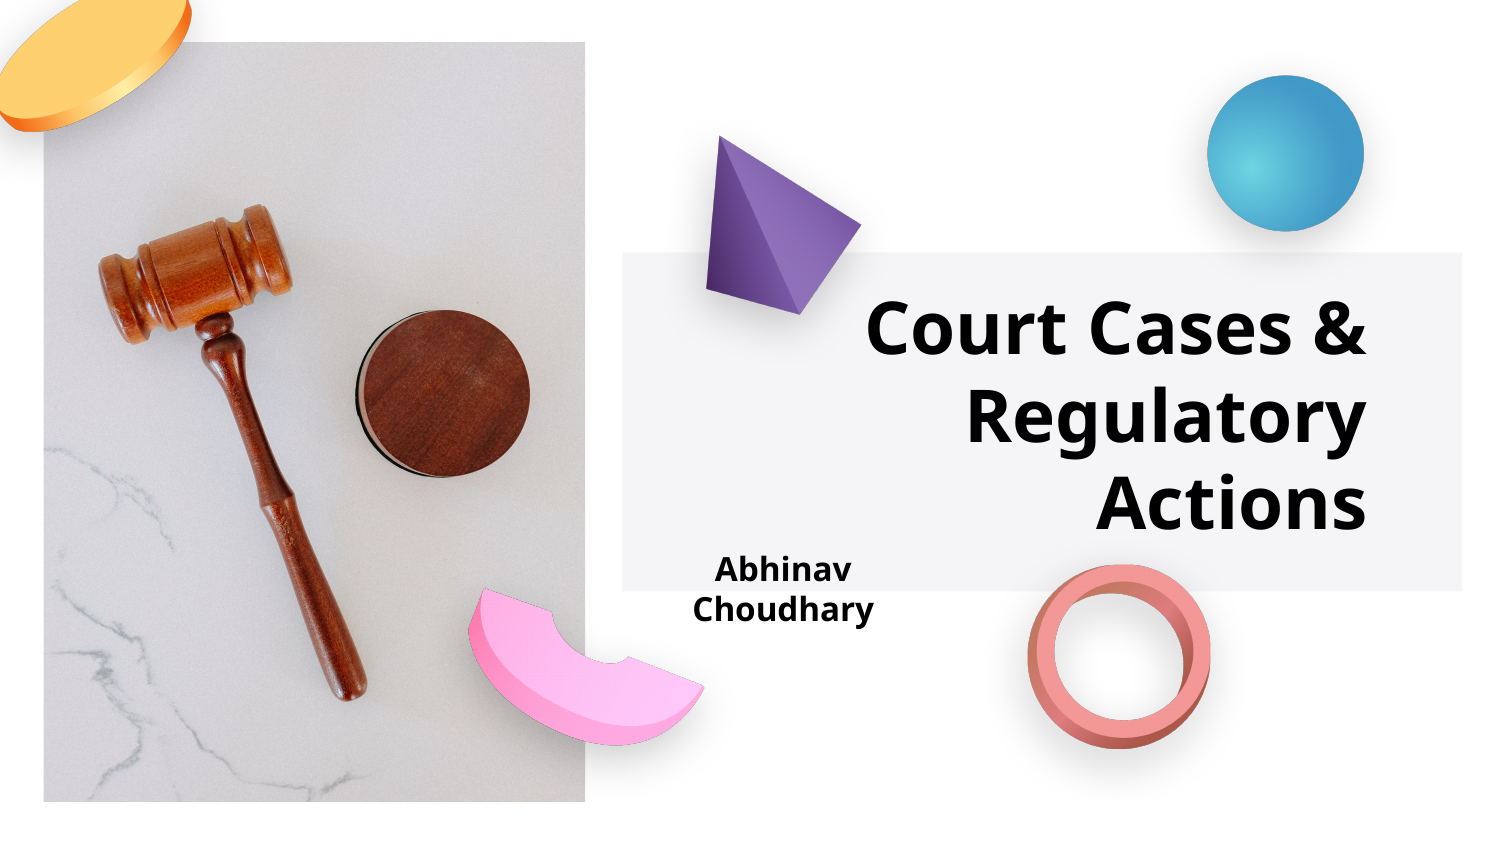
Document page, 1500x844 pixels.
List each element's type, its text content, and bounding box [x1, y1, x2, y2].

picture [614, 106, 886, 360]
picture [1167, 32, 1406, 286]
subtitle Court Cases & Regulatory Actions [725, 266, 1383, 537]
text_box Abhinav Choudhary [614, 541, 953, 636]
picture [0, 0, 713, 802]
picture [1012, 549, 1233, 762]
